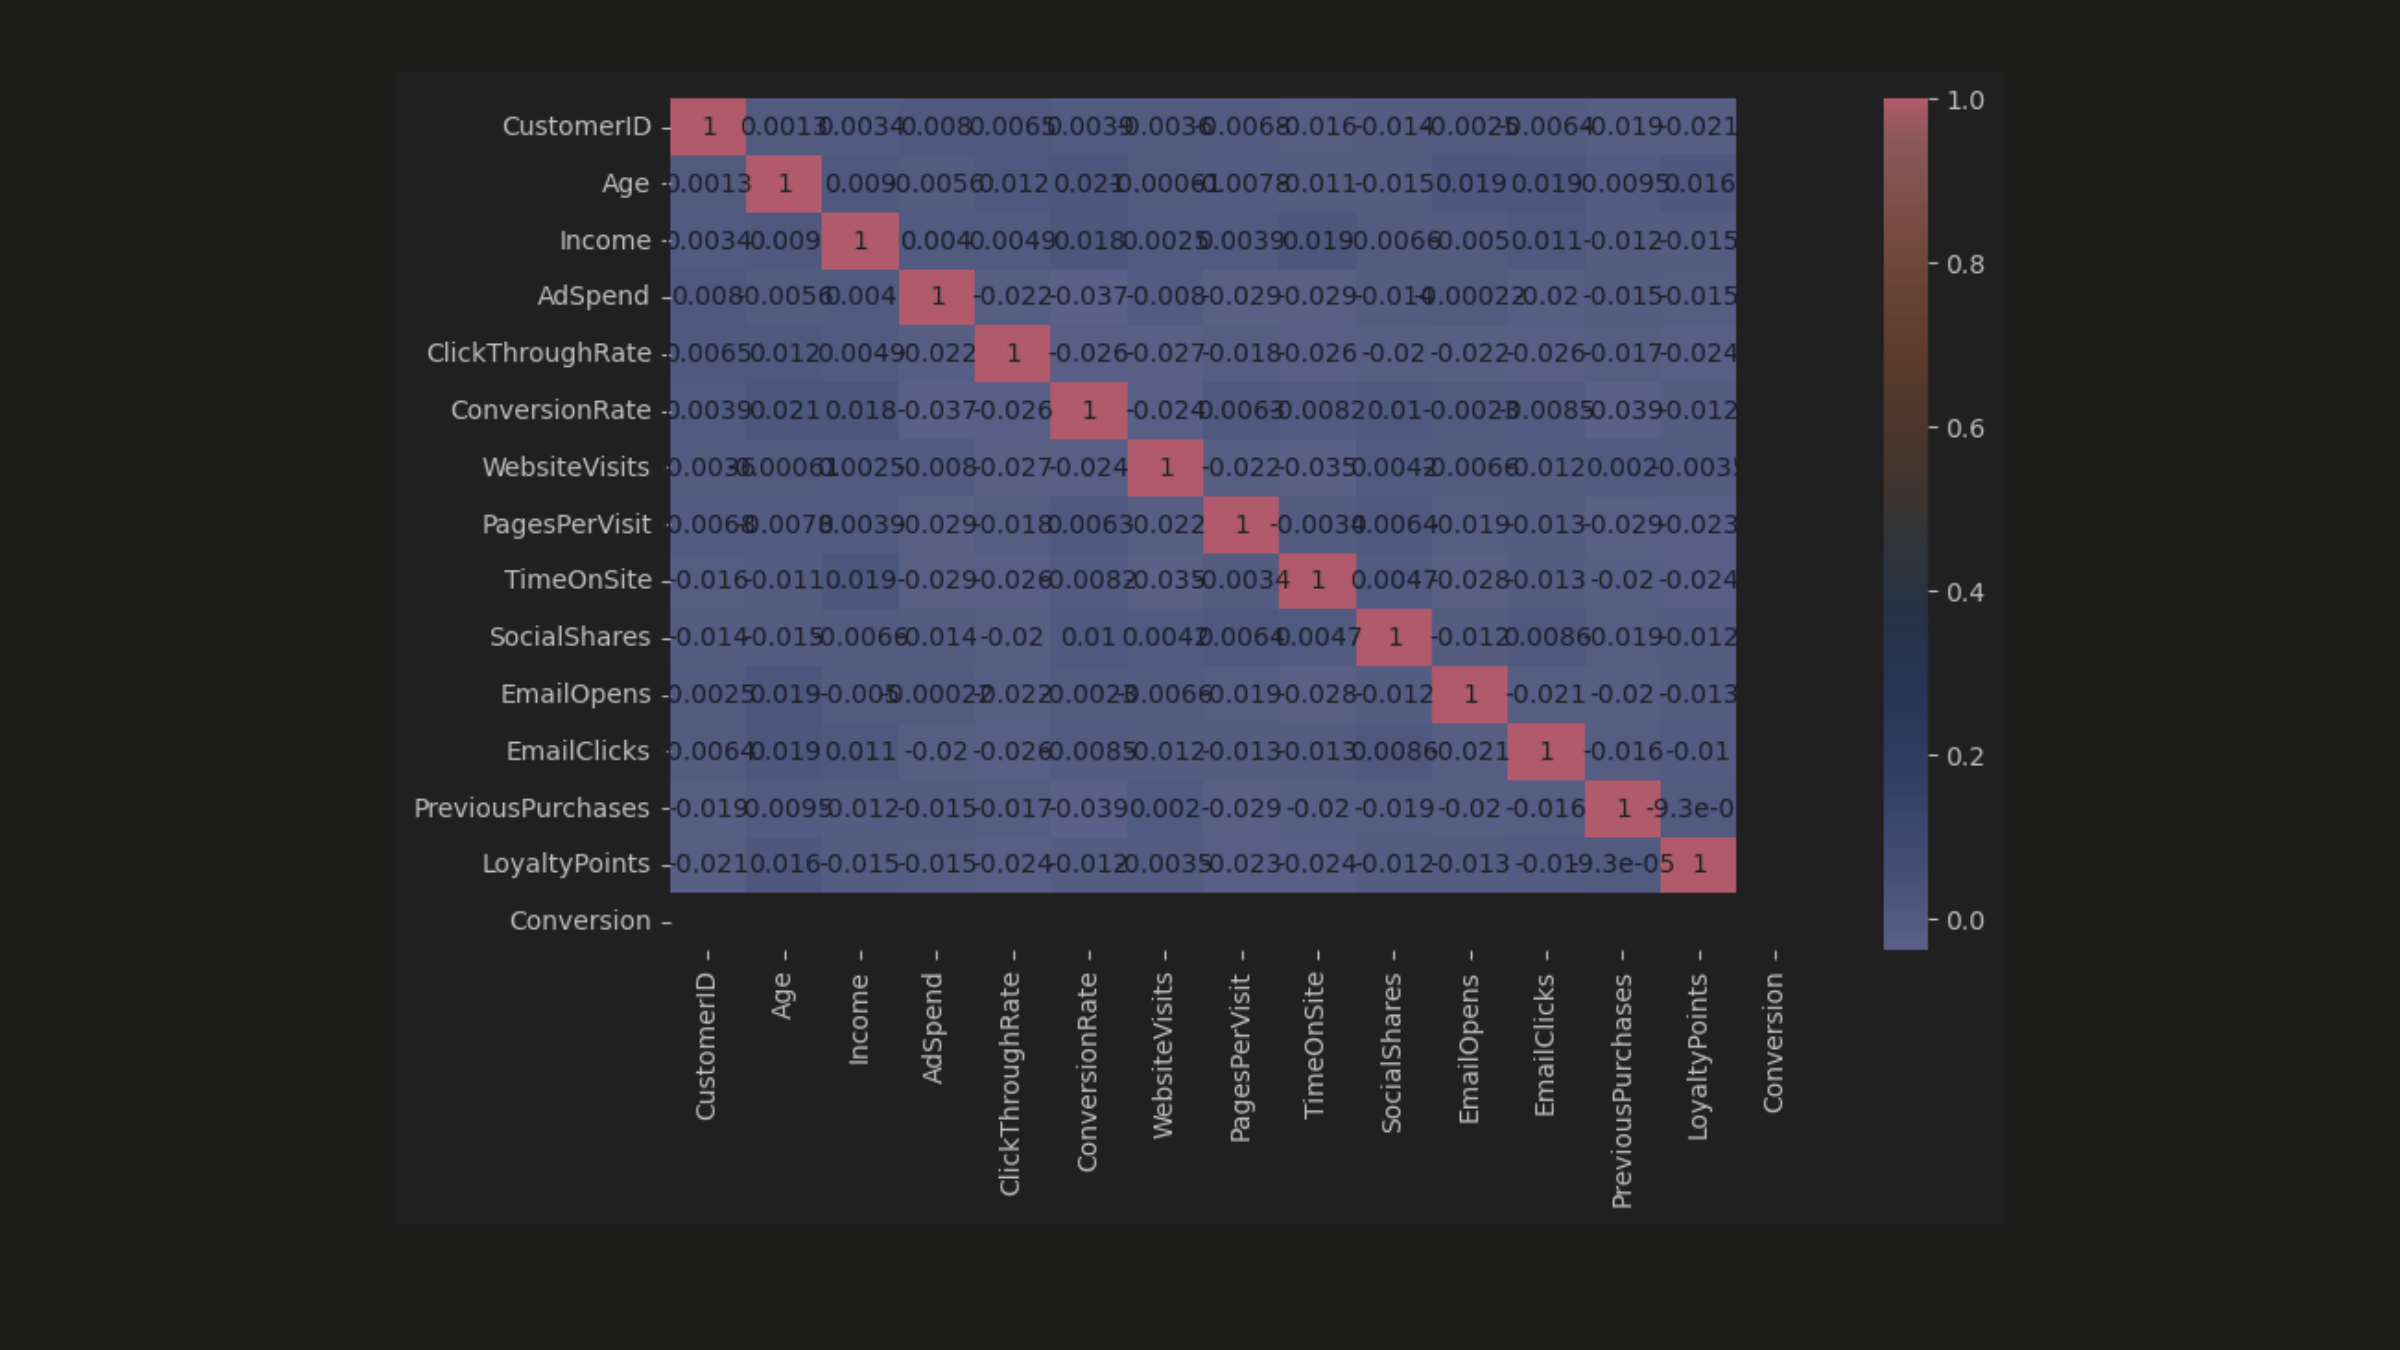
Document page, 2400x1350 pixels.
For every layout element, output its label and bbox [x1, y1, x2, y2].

picture [396, 71, 2004, 1225]
